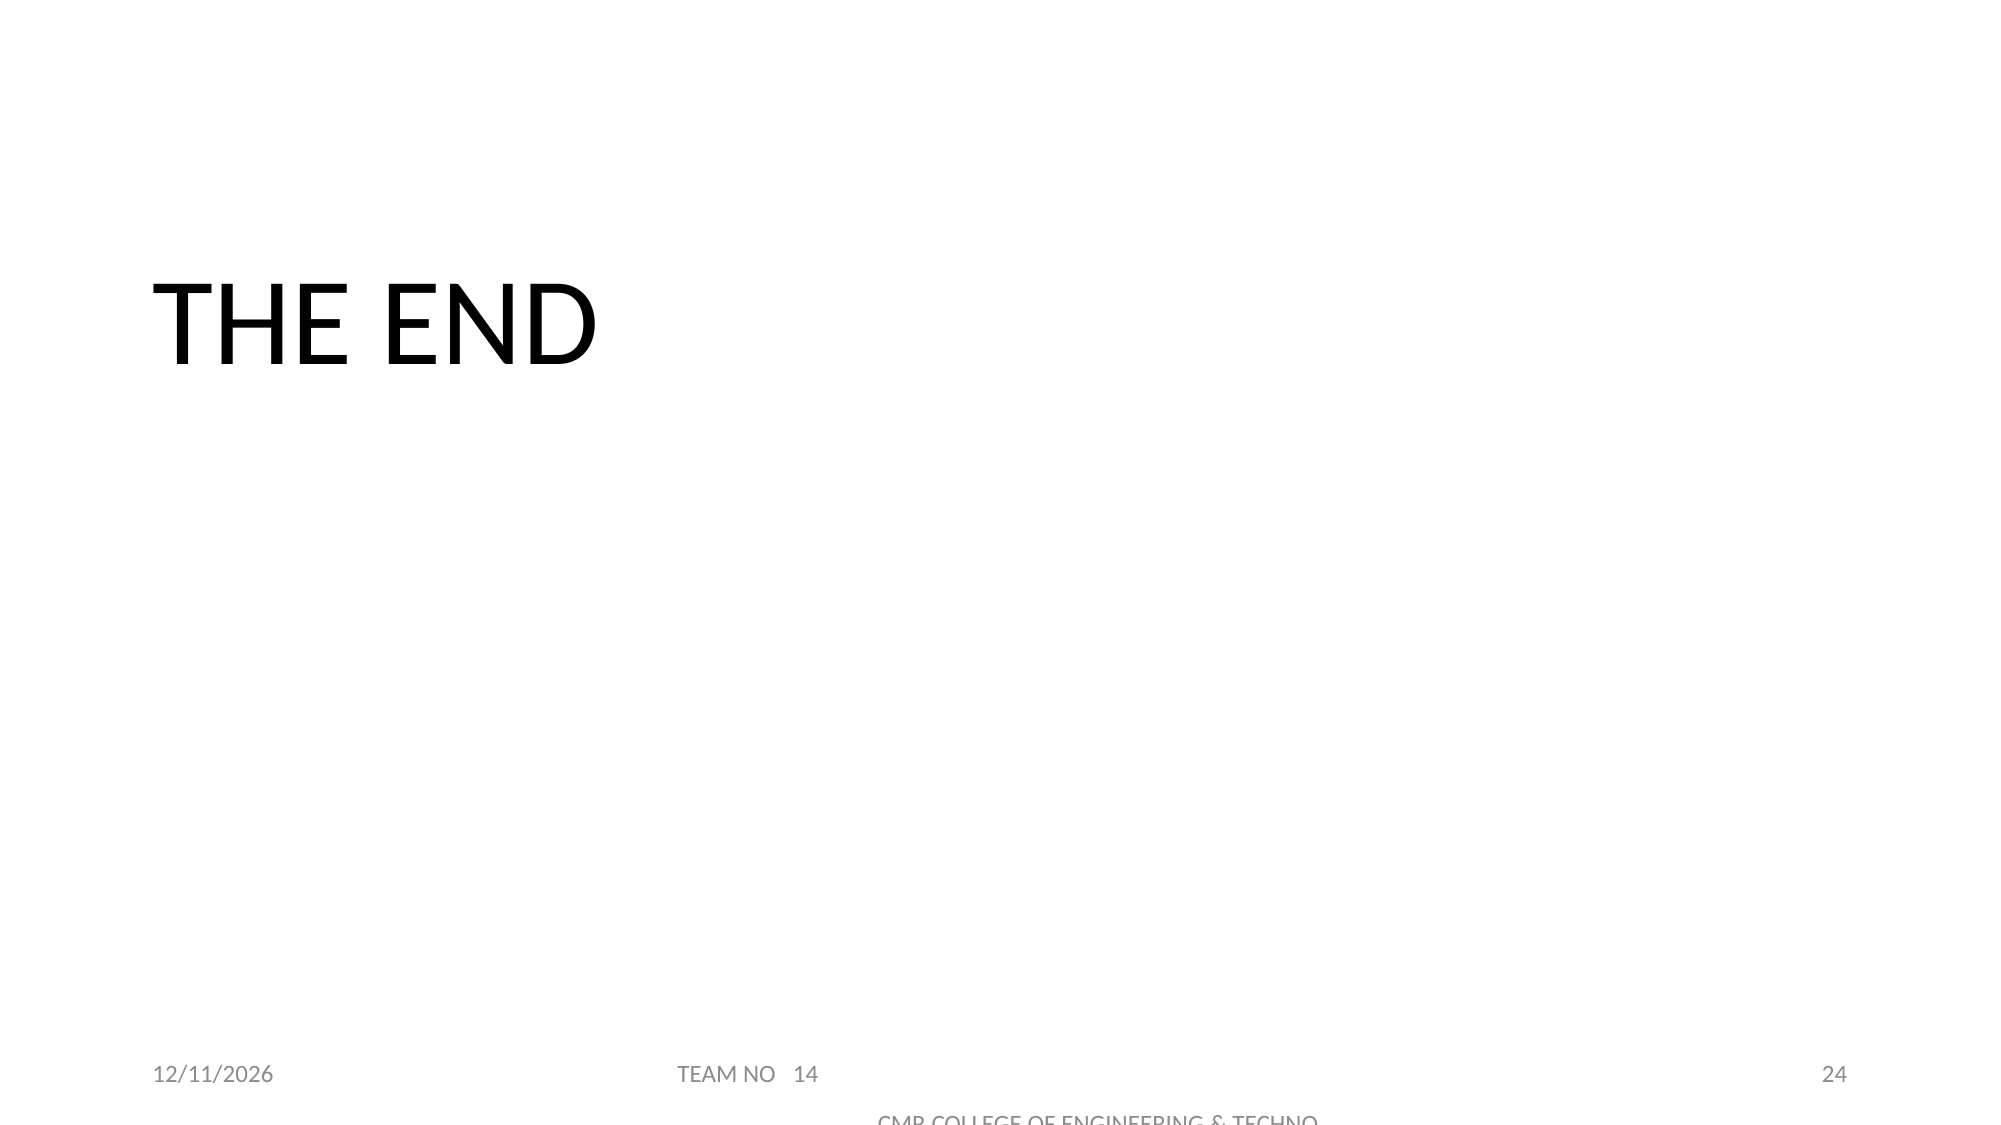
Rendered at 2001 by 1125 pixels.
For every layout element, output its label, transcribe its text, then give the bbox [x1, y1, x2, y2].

slide_number 24 [1412, 1042, 1863, 1103]
list THE END [137, 249, 1863, 963]
footer TEAM NO 14 CMR COLLEGE OF ENGINEERING & TECHNOLOGY [662, 1042, 1338, 1103]
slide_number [137, 1042, 588, 1103]
